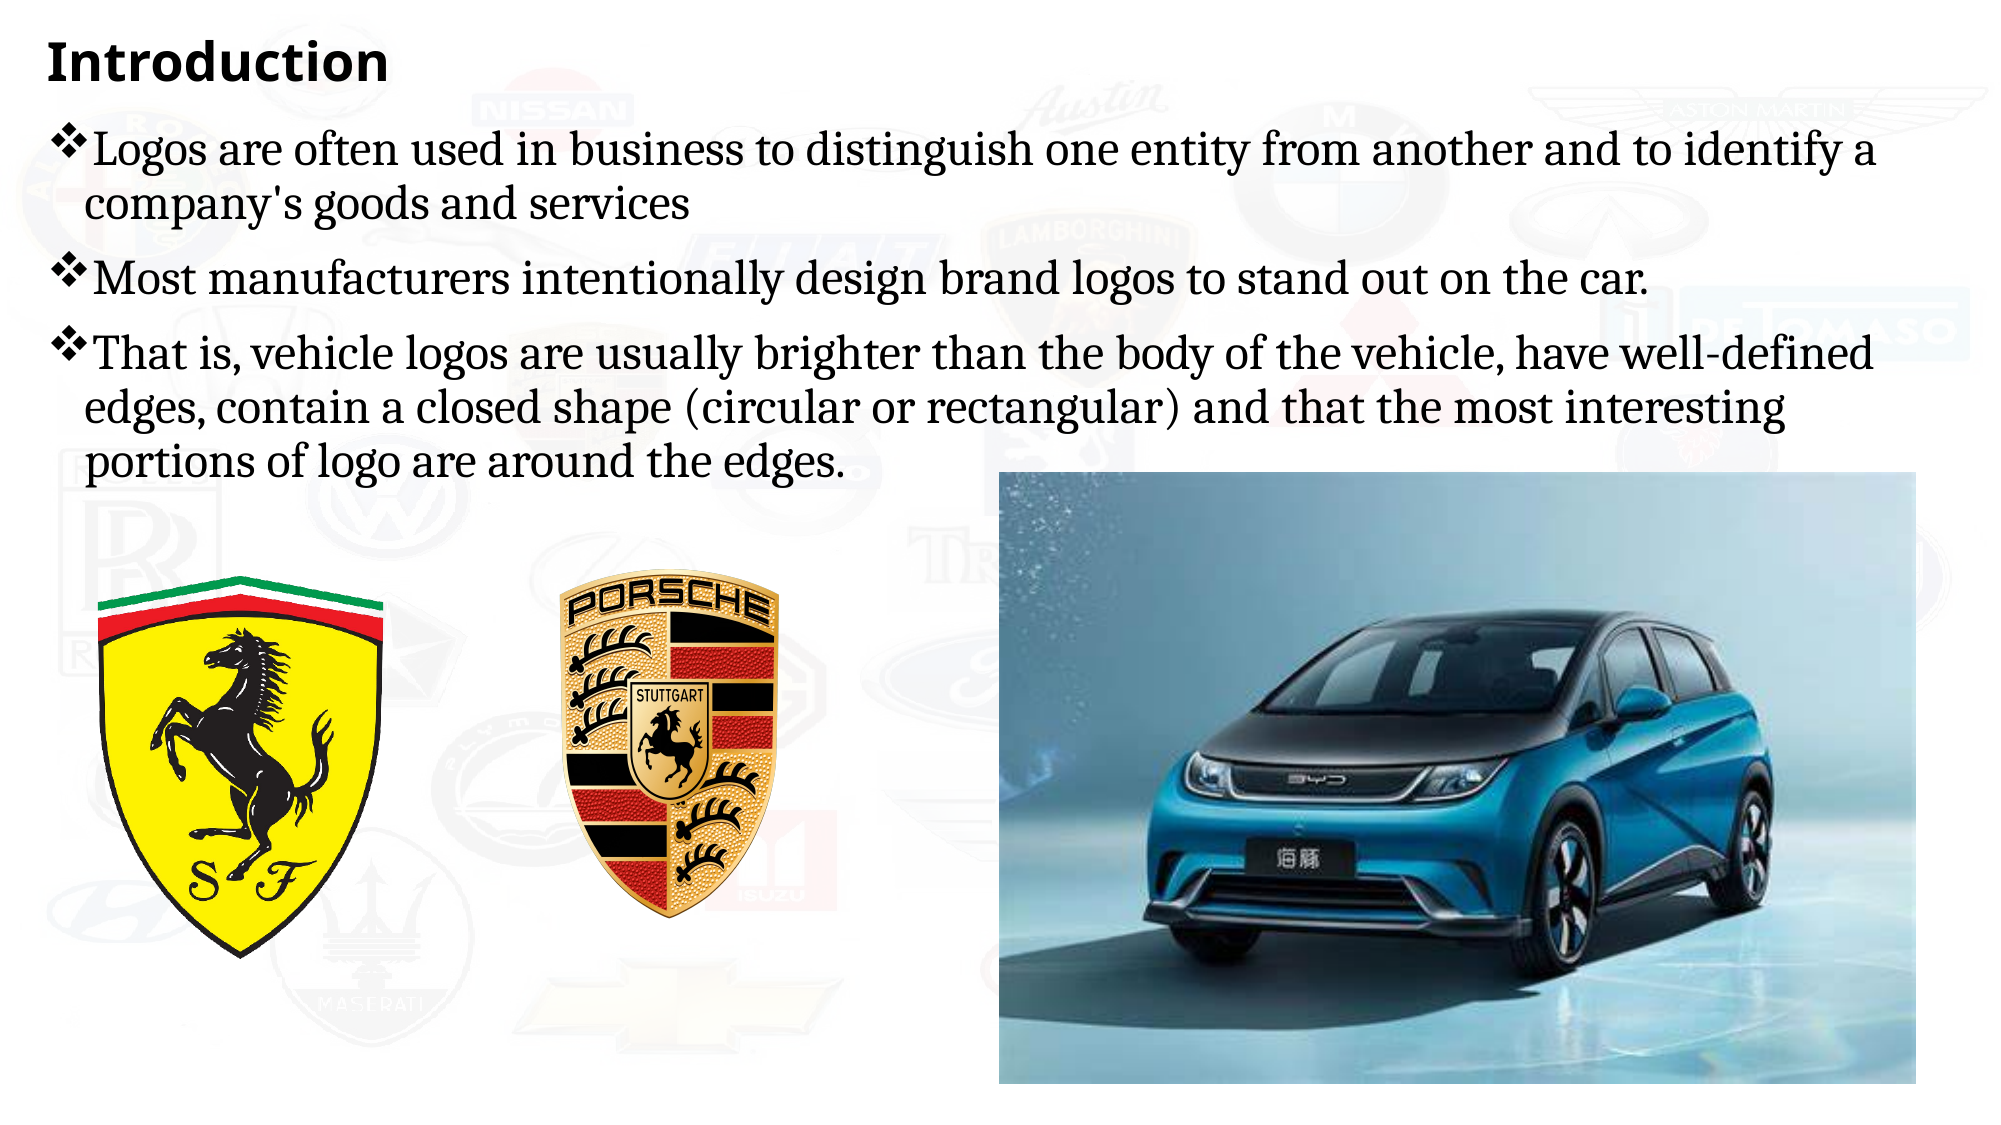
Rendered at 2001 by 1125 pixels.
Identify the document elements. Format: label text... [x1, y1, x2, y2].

title Introduction [31, 27, 1817, 102]
picture [409, 562, 929, 924]
picture [999, 472, 1916, 1084]
picture [84, 561, 396, 973]
list Logos are often used in business to distinguish one entity from another and to identify a company's goods and services Most manufacturers intentionally design brand logos to stand out on the car. That is, vehicle logos are usually brighter than the body of the vehicle, have well-defined edges, contain a closed shape (circular or rectangular) and that the most interesting portions of logo are around the edges. [31, 114, 1979, 1098]
